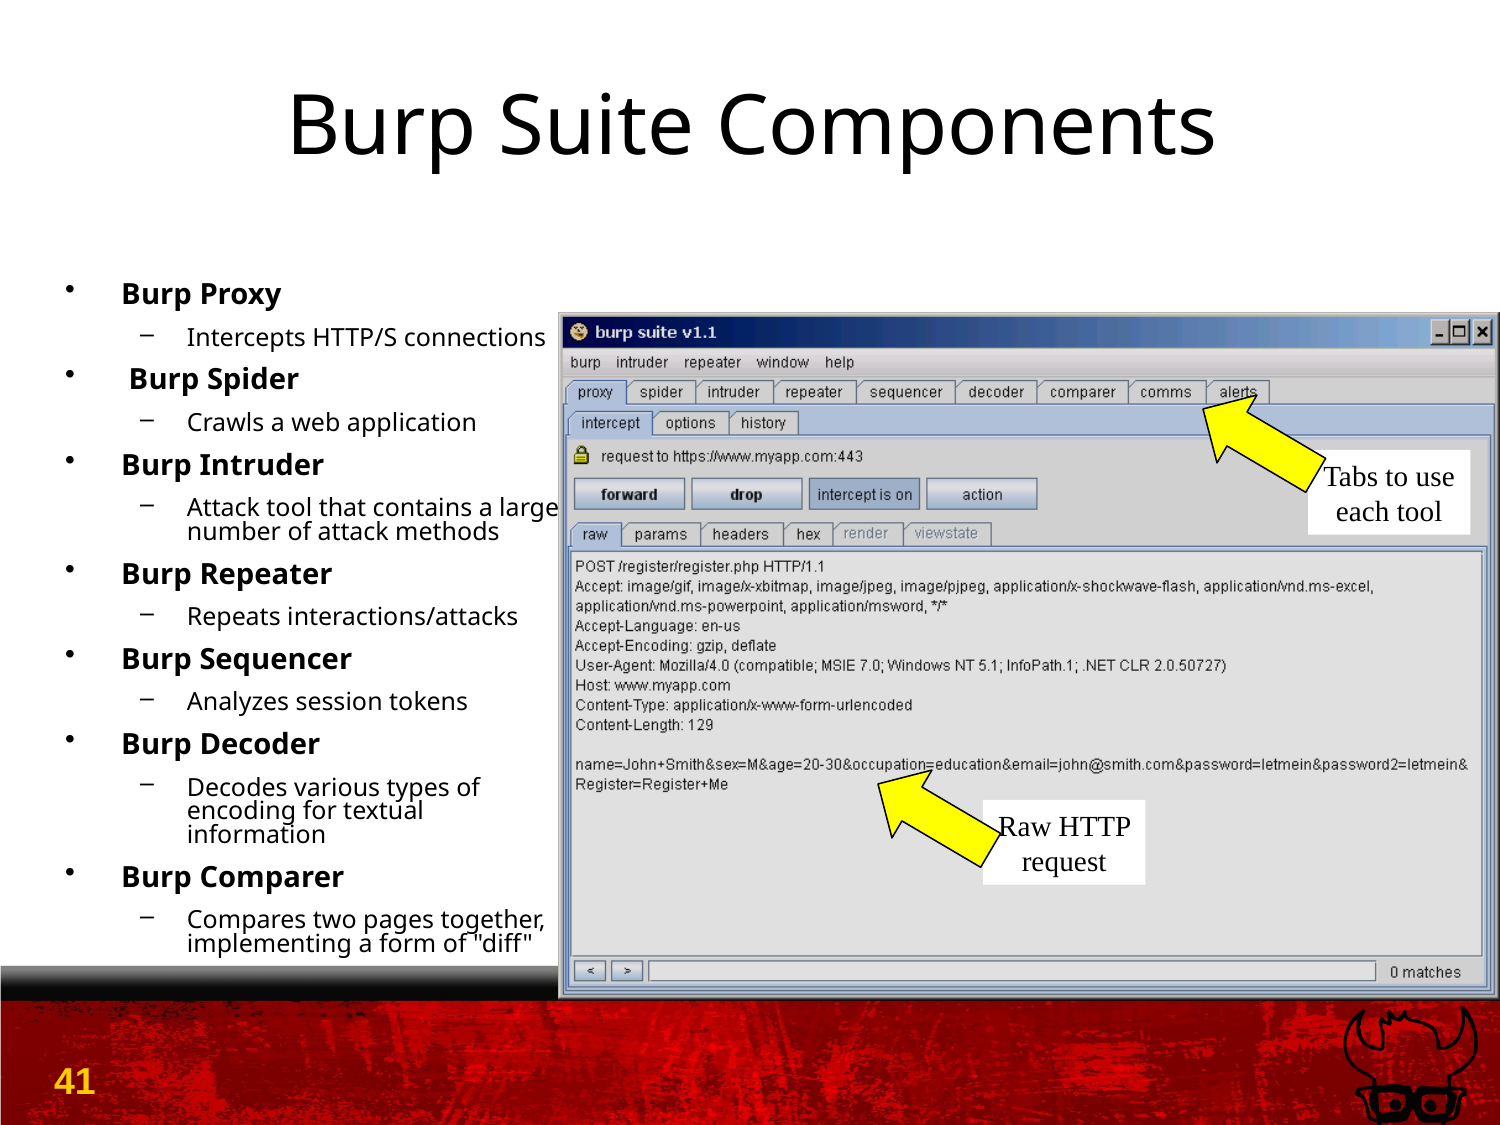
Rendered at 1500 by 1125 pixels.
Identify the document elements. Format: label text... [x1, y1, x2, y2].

list Burp Proxy Intercepts HTTP/S connections Burp Spider Crawls a web application Burp Intruder Attack tool that contains a large number of attack methods Burp Repeater Repeats interactions/attacks Burp Sequencer Analyzes session tokens Burp Decoder Decodes various types of encoding for textual information Burp Comparer Compares two pages together, implementing a form of "diff" [49, 274, 576, 1038]
title Burp Suite Components [35, 24, 1469, 219]
picture [0, 282, 1500, 1125]
